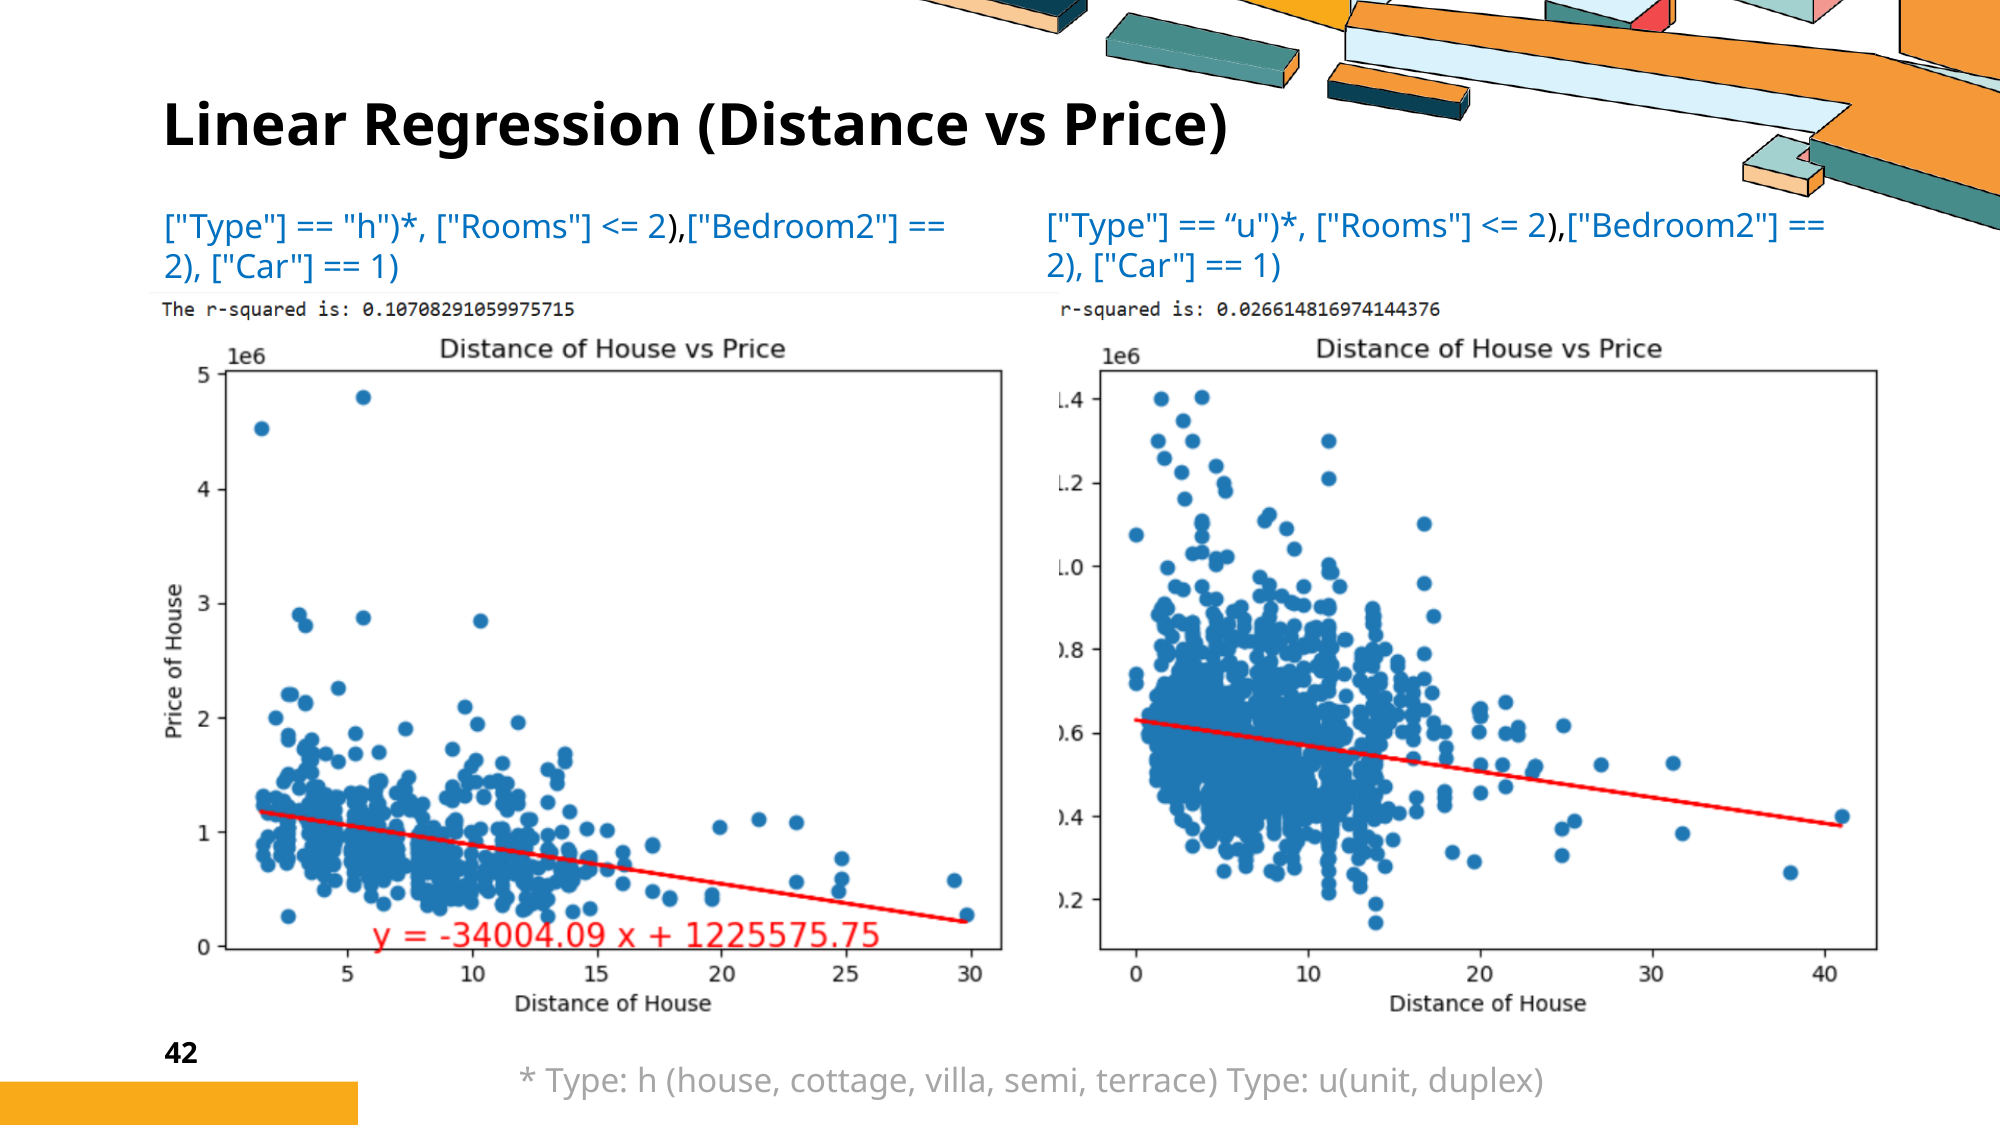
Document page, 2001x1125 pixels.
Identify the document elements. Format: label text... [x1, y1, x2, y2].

title Linear Regression (Distance vs Price) [147, 22, 1367, 166]
slide_number 42 [149, 1024, 345, 1085]
picture [816, 0, 2000, 236]
text_box ["Type"] == “u")*, ["Rooms"] <= 2),["Bedroom2"] == 2), ["Car"] == 1) [1031, 197, 1883, 292]
text_box * Type: h (house, cottage, villa, semi, terrace) Type: u(unit, duplex) [503, 1052, 1817, 1107]
text_box ["Type"] == "h")*, ["Rooms"] <= 2),["Bedroom2"] == 2), ["Car"] == 1) [149, 197, 1000, 292]
picture [149, 292, 1925, 1020]
